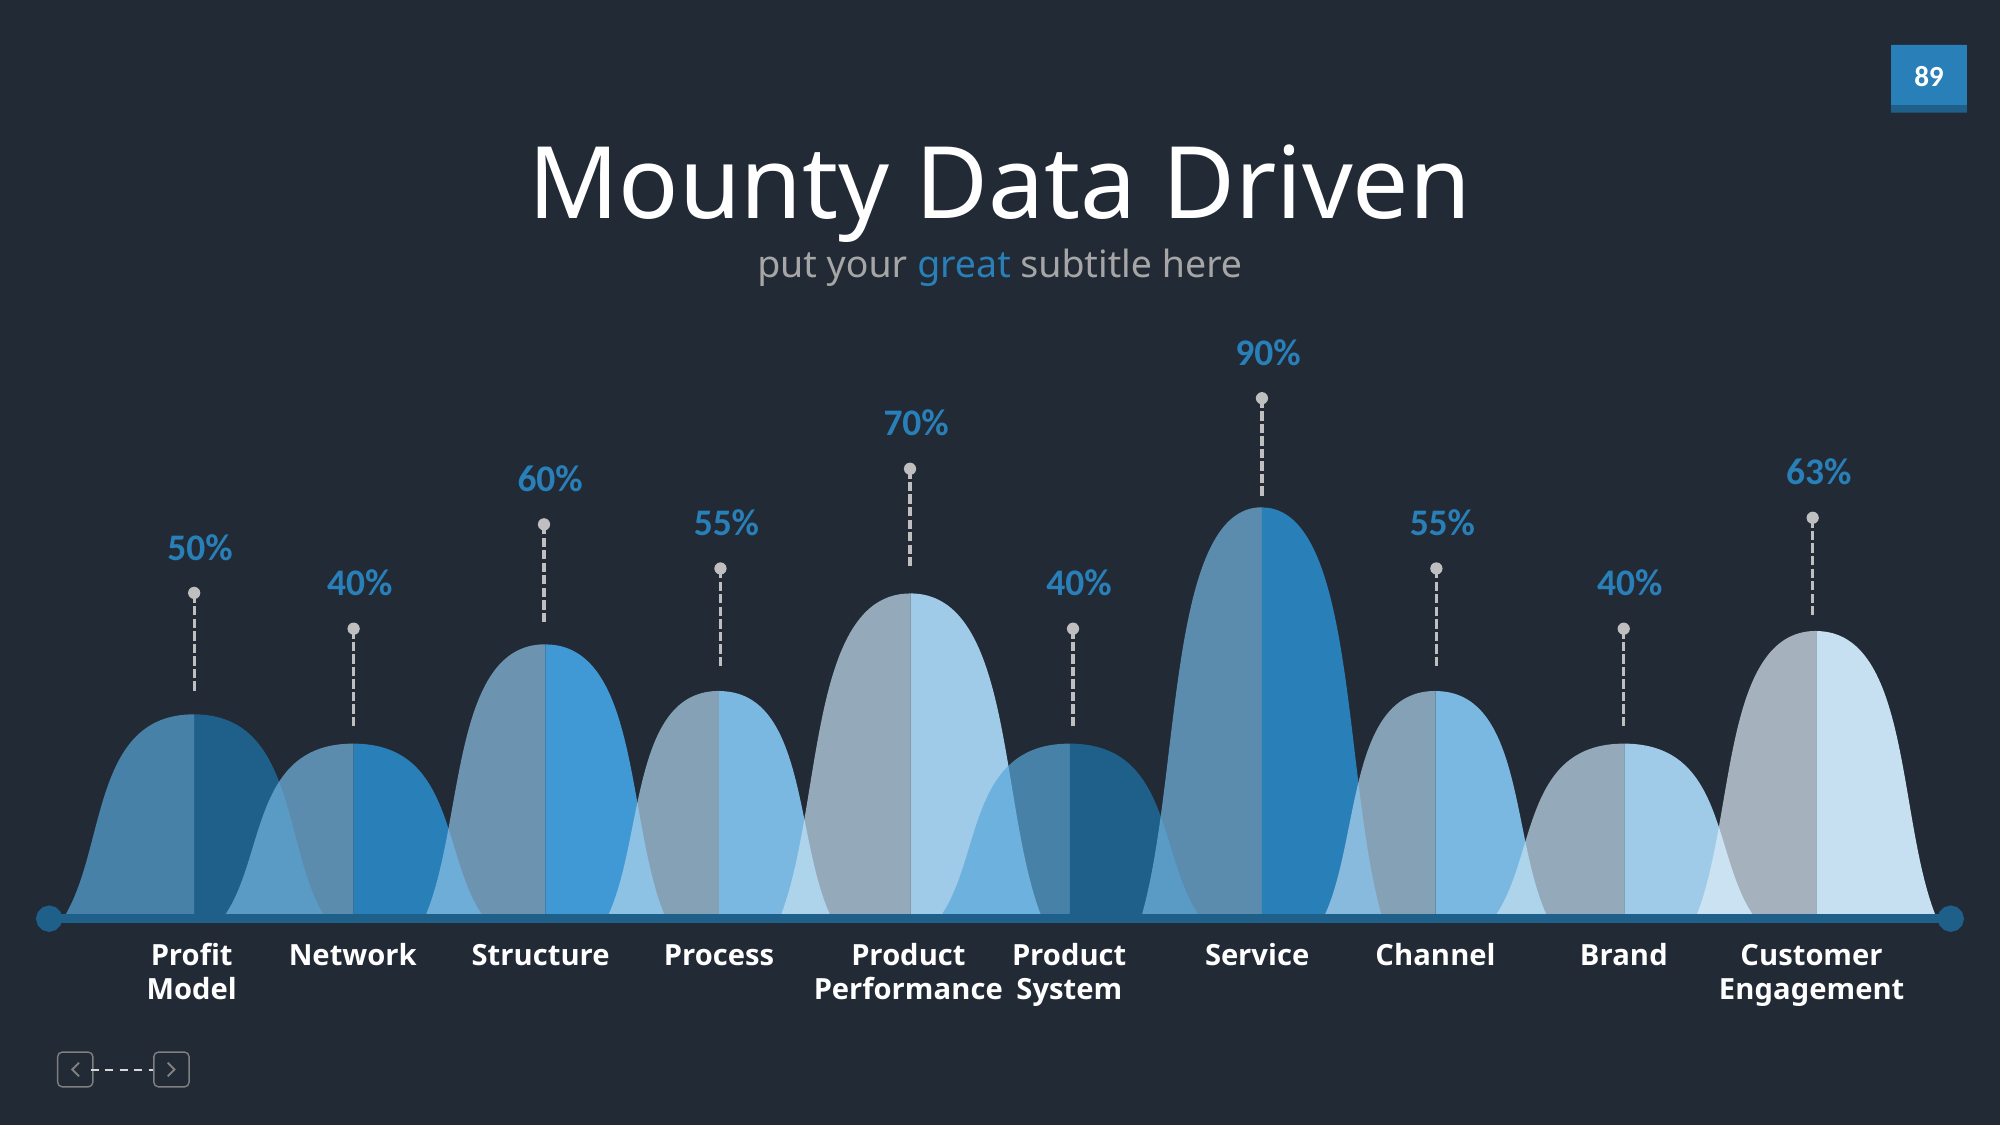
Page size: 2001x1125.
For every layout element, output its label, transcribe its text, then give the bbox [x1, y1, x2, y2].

text_box Brand [1564, 928, 1683, 979]
text_box 55% [1395, 490, 1490, 551]
text_box Service [1190, 928, 1325, 979]
text_box 55% [679, 490, 775, 551]
text_box Mounty Data Driven [513, 111, 1487, 247]
text_box Process [649, 928, 789, 979]
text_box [1140, 506, 1383, 918]
text_box 50% [152, 515, 248, 575]
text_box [62, 713, 326, 918]
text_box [1322, 690, 1549, 918]
text_box 90% [1220, 320, 1316, 381]
text_box Structure [456, 928, 625, 979]
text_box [1493, 743, 1695, 918]
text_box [424, 643, 667, 918]
text_box Product Performance [799, 928, 997, 1014]
text_box Profit Model [131, 928, 252, 1014]
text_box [938, 743, 1140, 918]
text_box Channel [1360, 928, 1511, 979]
text_box 63% [1771, 439, 1867, 500]
text_box Product System [997, 928, 1142, 1014]
text_box 40% [1031, 550, 1127, 611]
text_box 40% [1582, 550, 1678, 611]
text_box 70% [868, 390, 964, 451]
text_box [222, 743, 424, 918]
text_box put your great subtitle here [742, 247, 1258, 293]
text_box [1695, 630, 1937, 918]
text_box 40% [312, 550, 408, 611]
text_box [779, 592, 1043, 918]
text_box Network [273, 928, 432, 979]
text_box 60% [502, 446, 598, 507]
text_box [606, 690, 779, 918]
text_box Customer Engagement [1704, 928, 1920, 1014]
